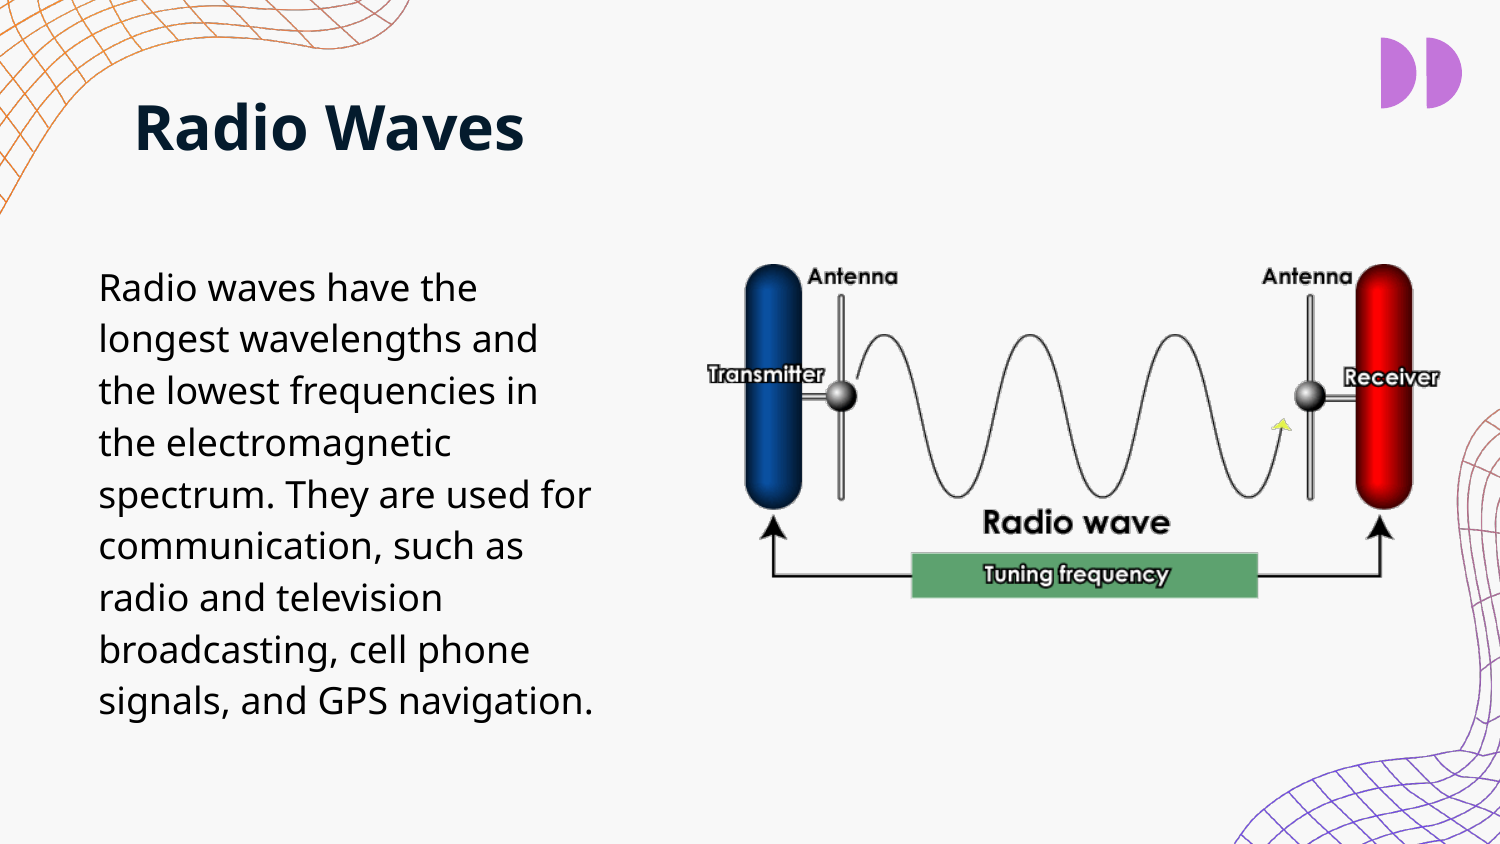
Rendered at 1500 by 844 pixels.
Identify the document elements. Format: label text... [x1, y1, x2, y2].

picture [707, 264, 1500, 844]
text_box Radio waves have the longest wavelengths and the lowest frequencies in the electromagnetic spectrum. They are used for communication, such as radio and television broadcasting, cell phone signals, and GPS navigation. [83, 241, 622, 738]
title Radio Waves [118, 72, 1382, 167]
picture [0, 0, 505, 222]
